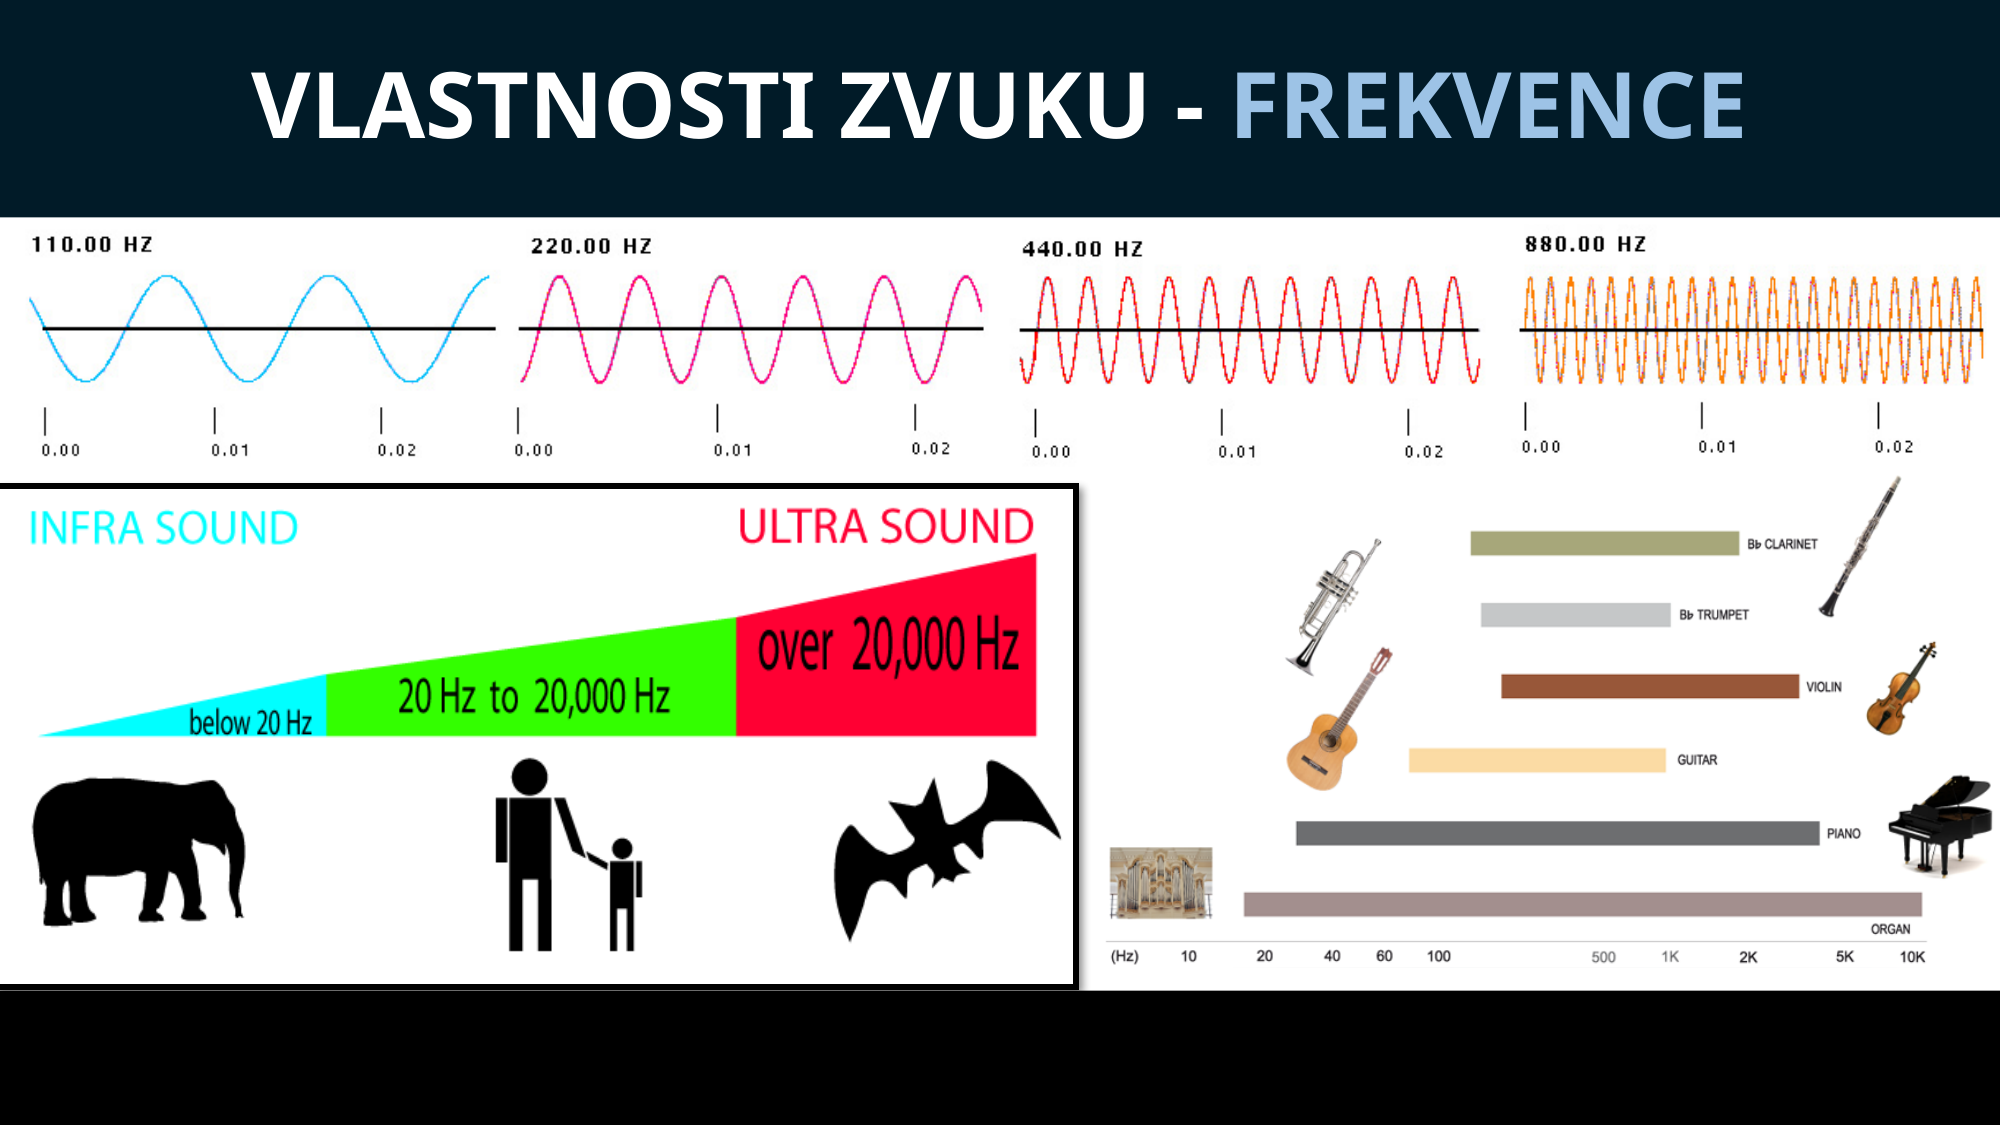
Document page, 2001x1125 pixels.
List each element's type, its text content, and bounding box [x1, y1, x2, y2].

text_box [0, 990, 2000, 1125]
title VLASTNOSTI ZVUKU - FREKVENCE [0, 0, 2000, 215]
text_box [0, 215, 2000, 984]
